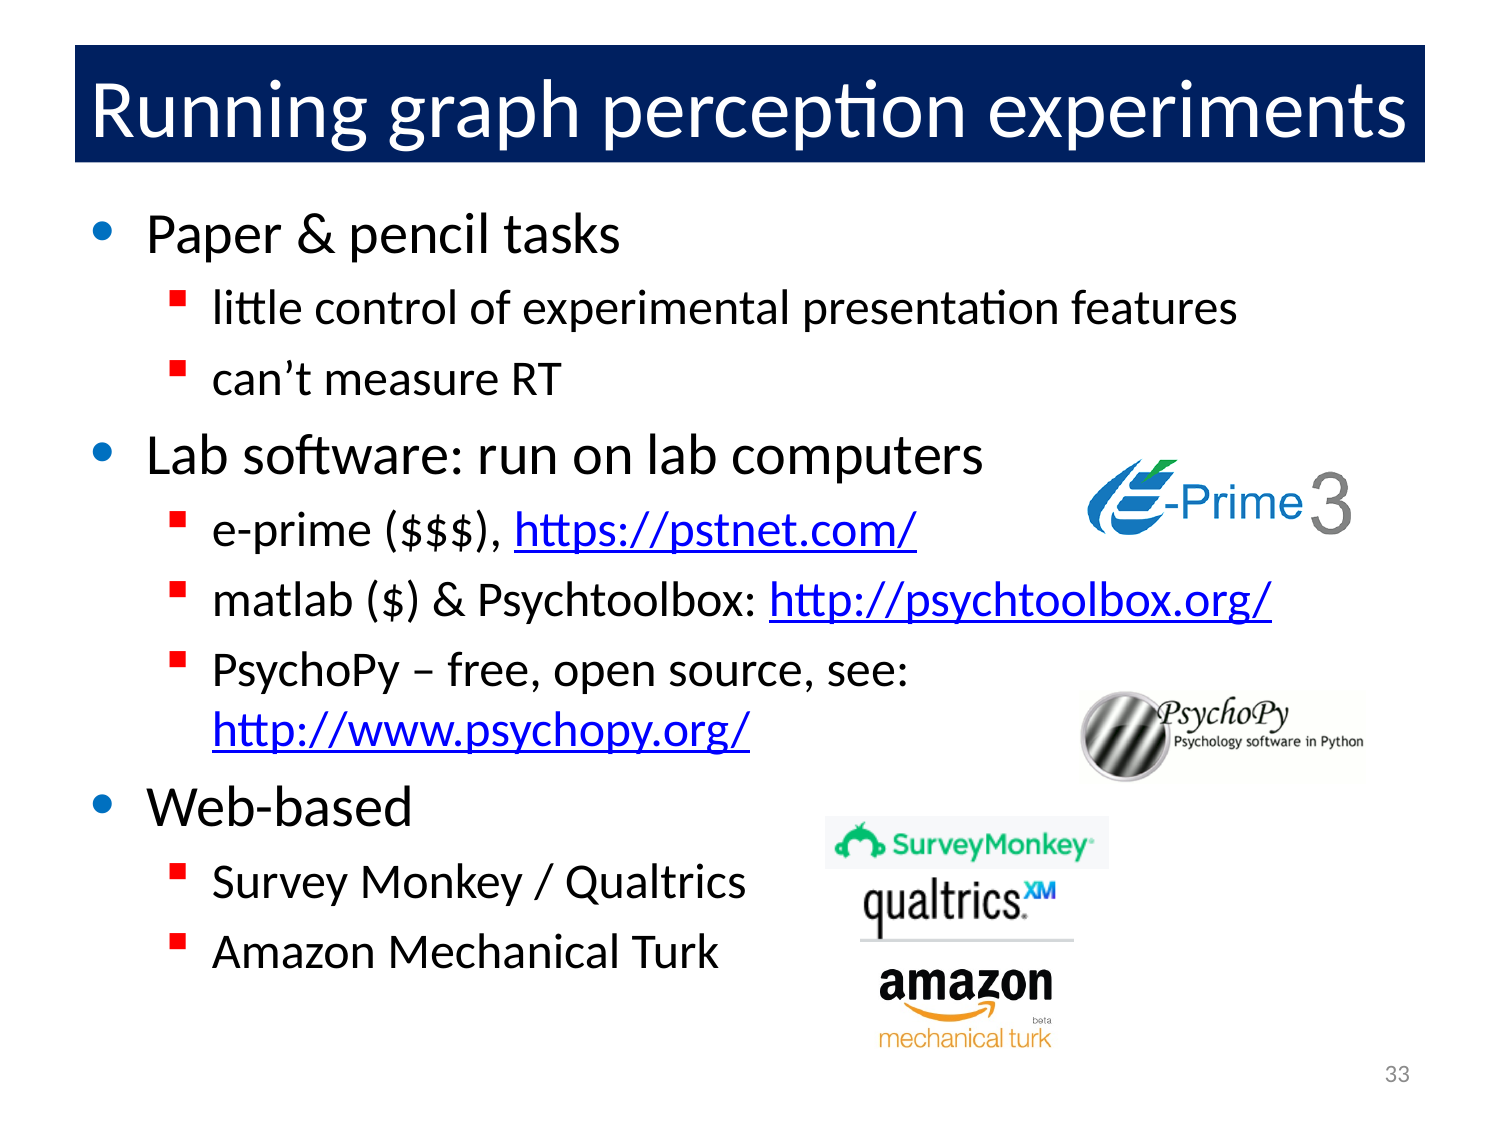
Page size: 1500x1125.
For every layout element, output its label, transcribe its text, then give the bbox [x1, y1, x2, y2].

picture [1079, 422, 1362, 572]
slide_number 33 [1074, 1042, 1425, 1103]
list Paper & pencil tasks little control of experimental presentation features can’t measure RT Lab software: run on lab computers e-prime ($$$), https://pstnet.com/ matlab ($) & Psychtoolbox: http://psychtoolbox.org/ PsychoPy – free, open source, see: http://www.psychopy.org/ Web-based Survey Monkey / Qualtrics Amazon Mechanical Turk [75, 187, 1425, 1025]
picture [1079, 688, 1366, 786]
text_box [824, 816, 1109, 1051]
title Running graph perception experiments [75, 45, 1425, 163]
